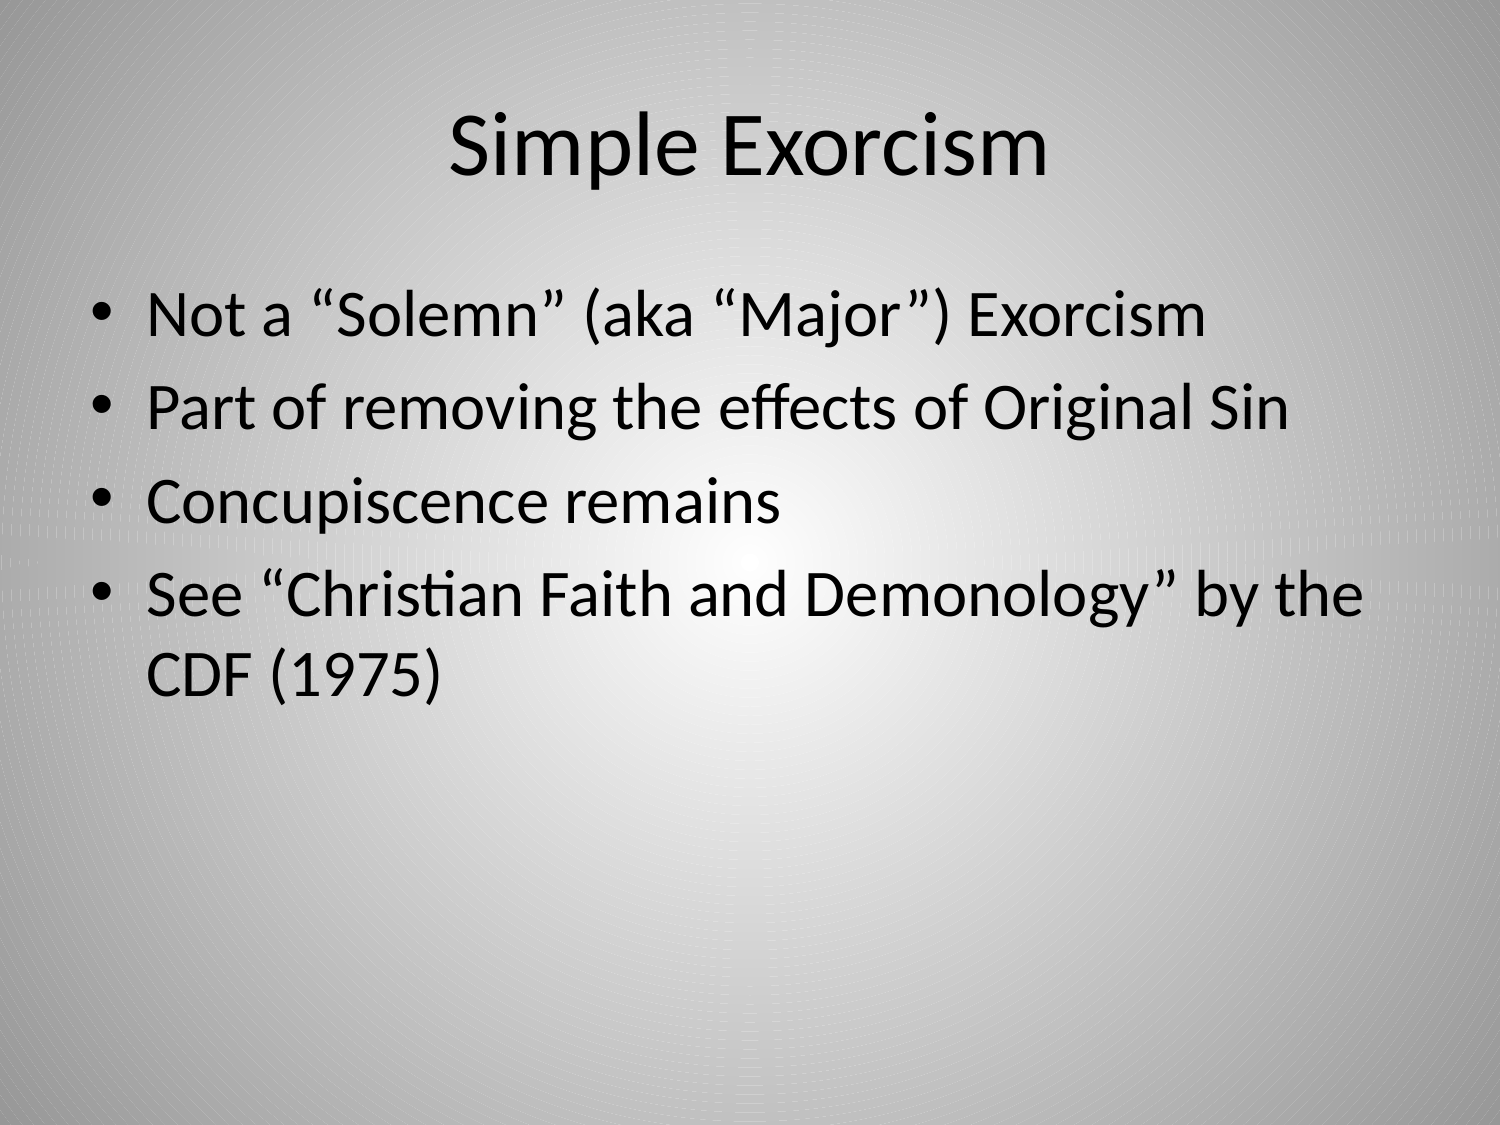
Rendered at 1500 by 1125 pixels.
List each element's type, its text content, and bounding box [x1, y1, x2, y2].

list Not a “Solemn” (aka “Major”) Exorcism Part of removing the effects of Original Sin Concupiscence remains See “Christian Faith and Demonology” by the CDF (1975) [75, 262, 1425, 1005]
title Simple Exorcism [75, 45, 1425, 233]
